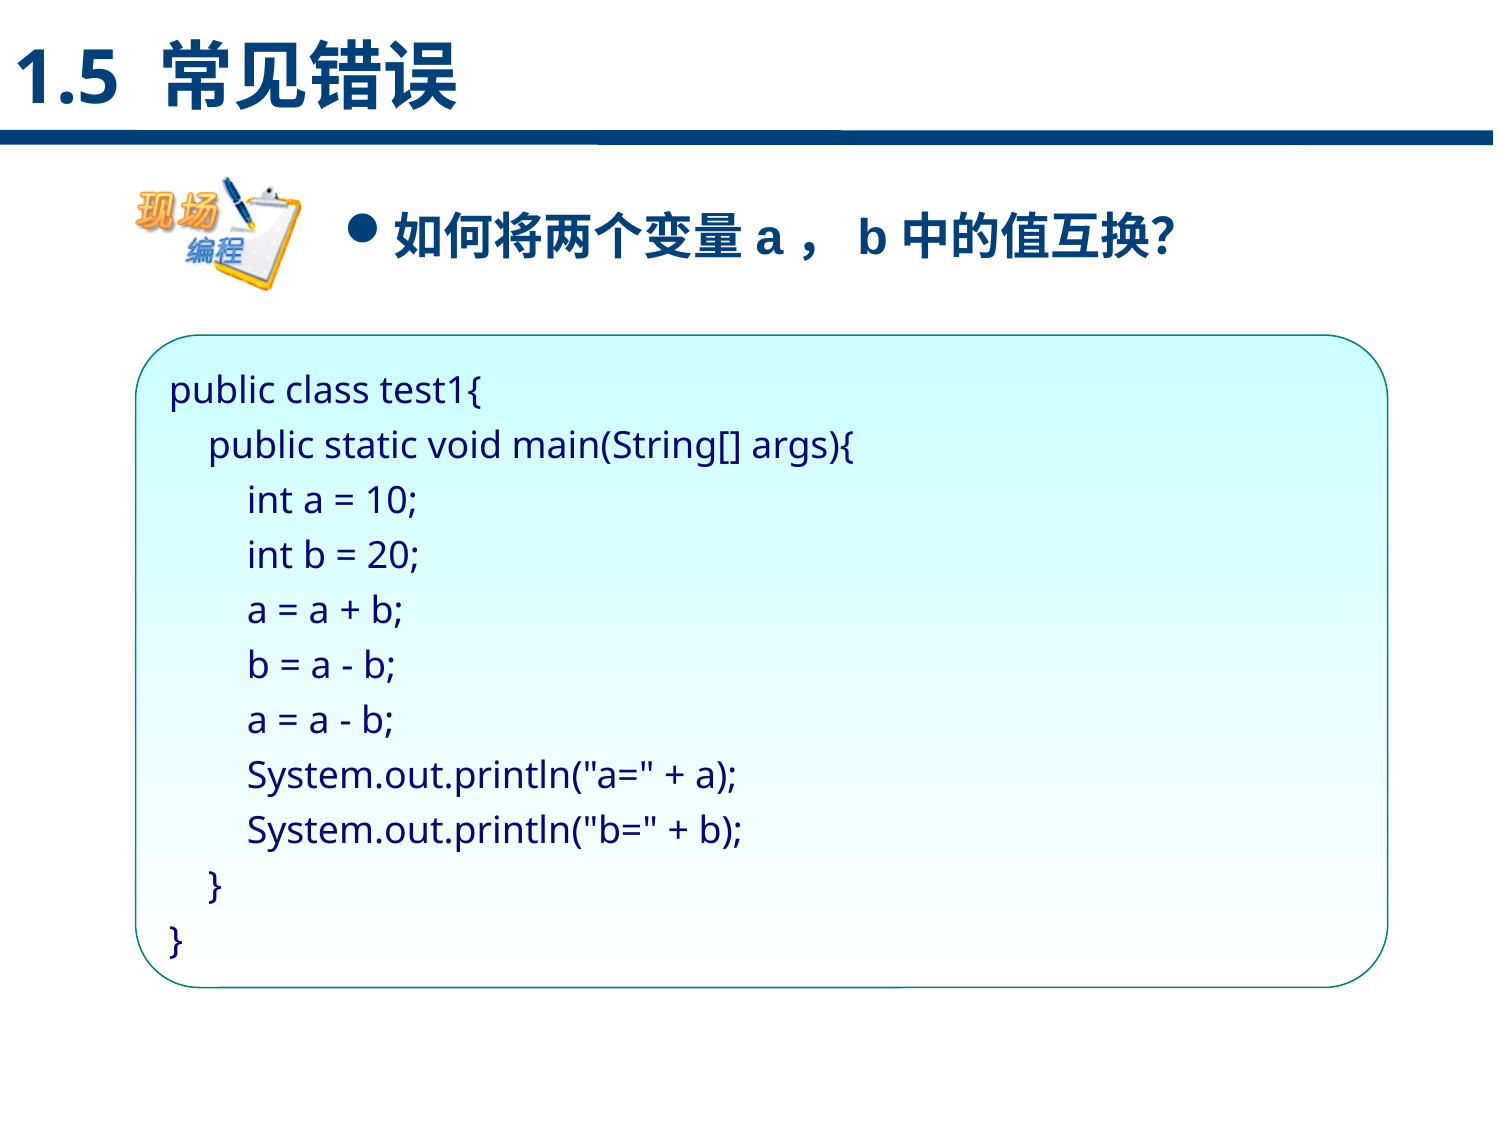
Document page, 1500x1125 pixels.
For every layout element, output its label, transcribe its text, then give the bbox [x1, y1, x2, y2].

picture [135, 172, 308, 298]
text_box 如何将两个变量a，b中的值互换？ [328, 196, 1215, 272]
text_box 1.5 常见错误 [0, 21, 473, 127]
text_box public class test1{ public static void main(String[] args){ int a = 10; int b = 20; a = a + b; b = a - b; a = a - b; System.out.println("a=" + a); System.out.println("b=" + b); } } [135, 335, 1388, 988]
